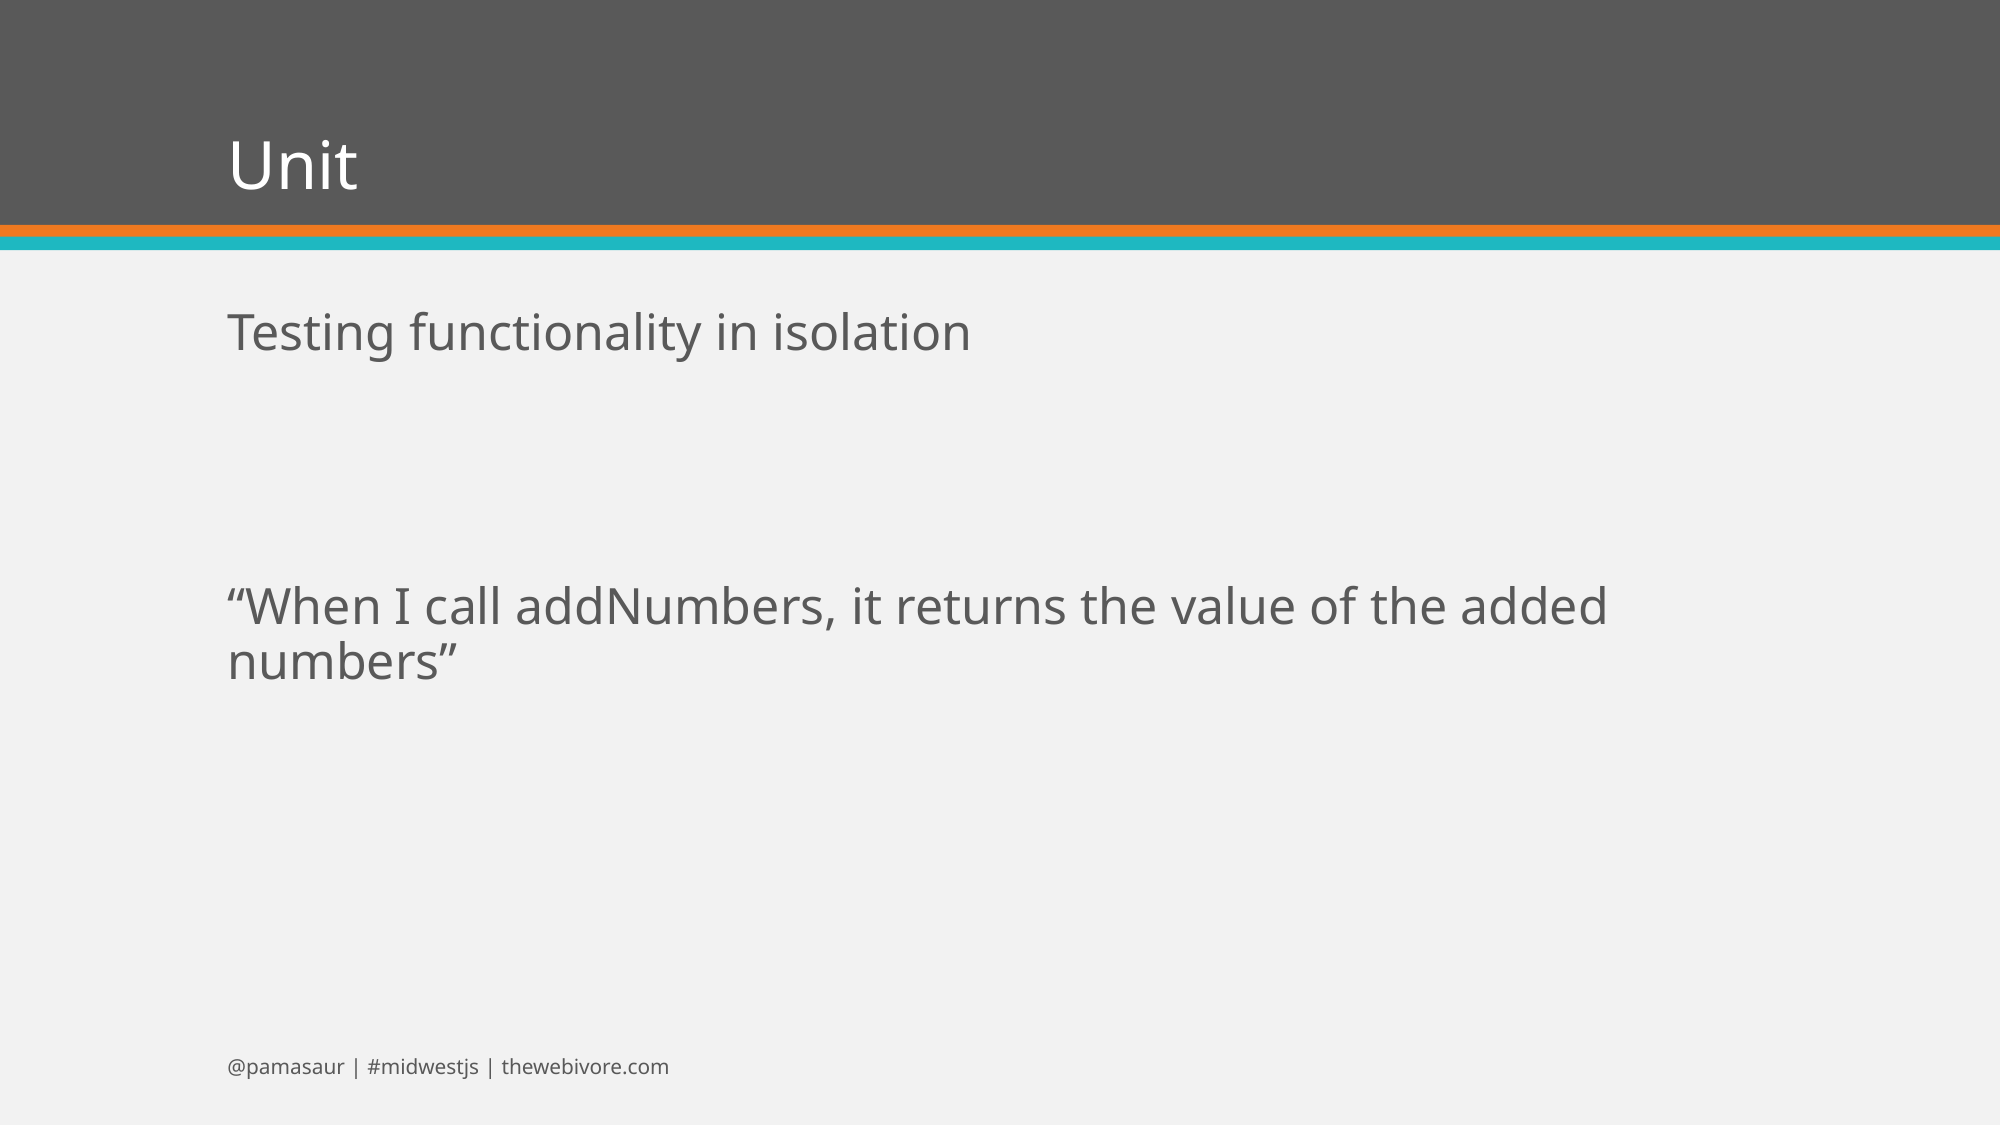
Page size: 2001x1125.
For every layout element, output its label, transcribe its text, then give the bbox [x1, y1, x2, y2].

title Unit [212, 41, 1788, 212]
footer @pamasaur | #midwestjs | thewebivore.com [212, 1045, 1237, 1091]
list Testing functionality in isolation “When I call addNumbers, it returns the value of the added numbers” [212, 299, 1788, 1013]
